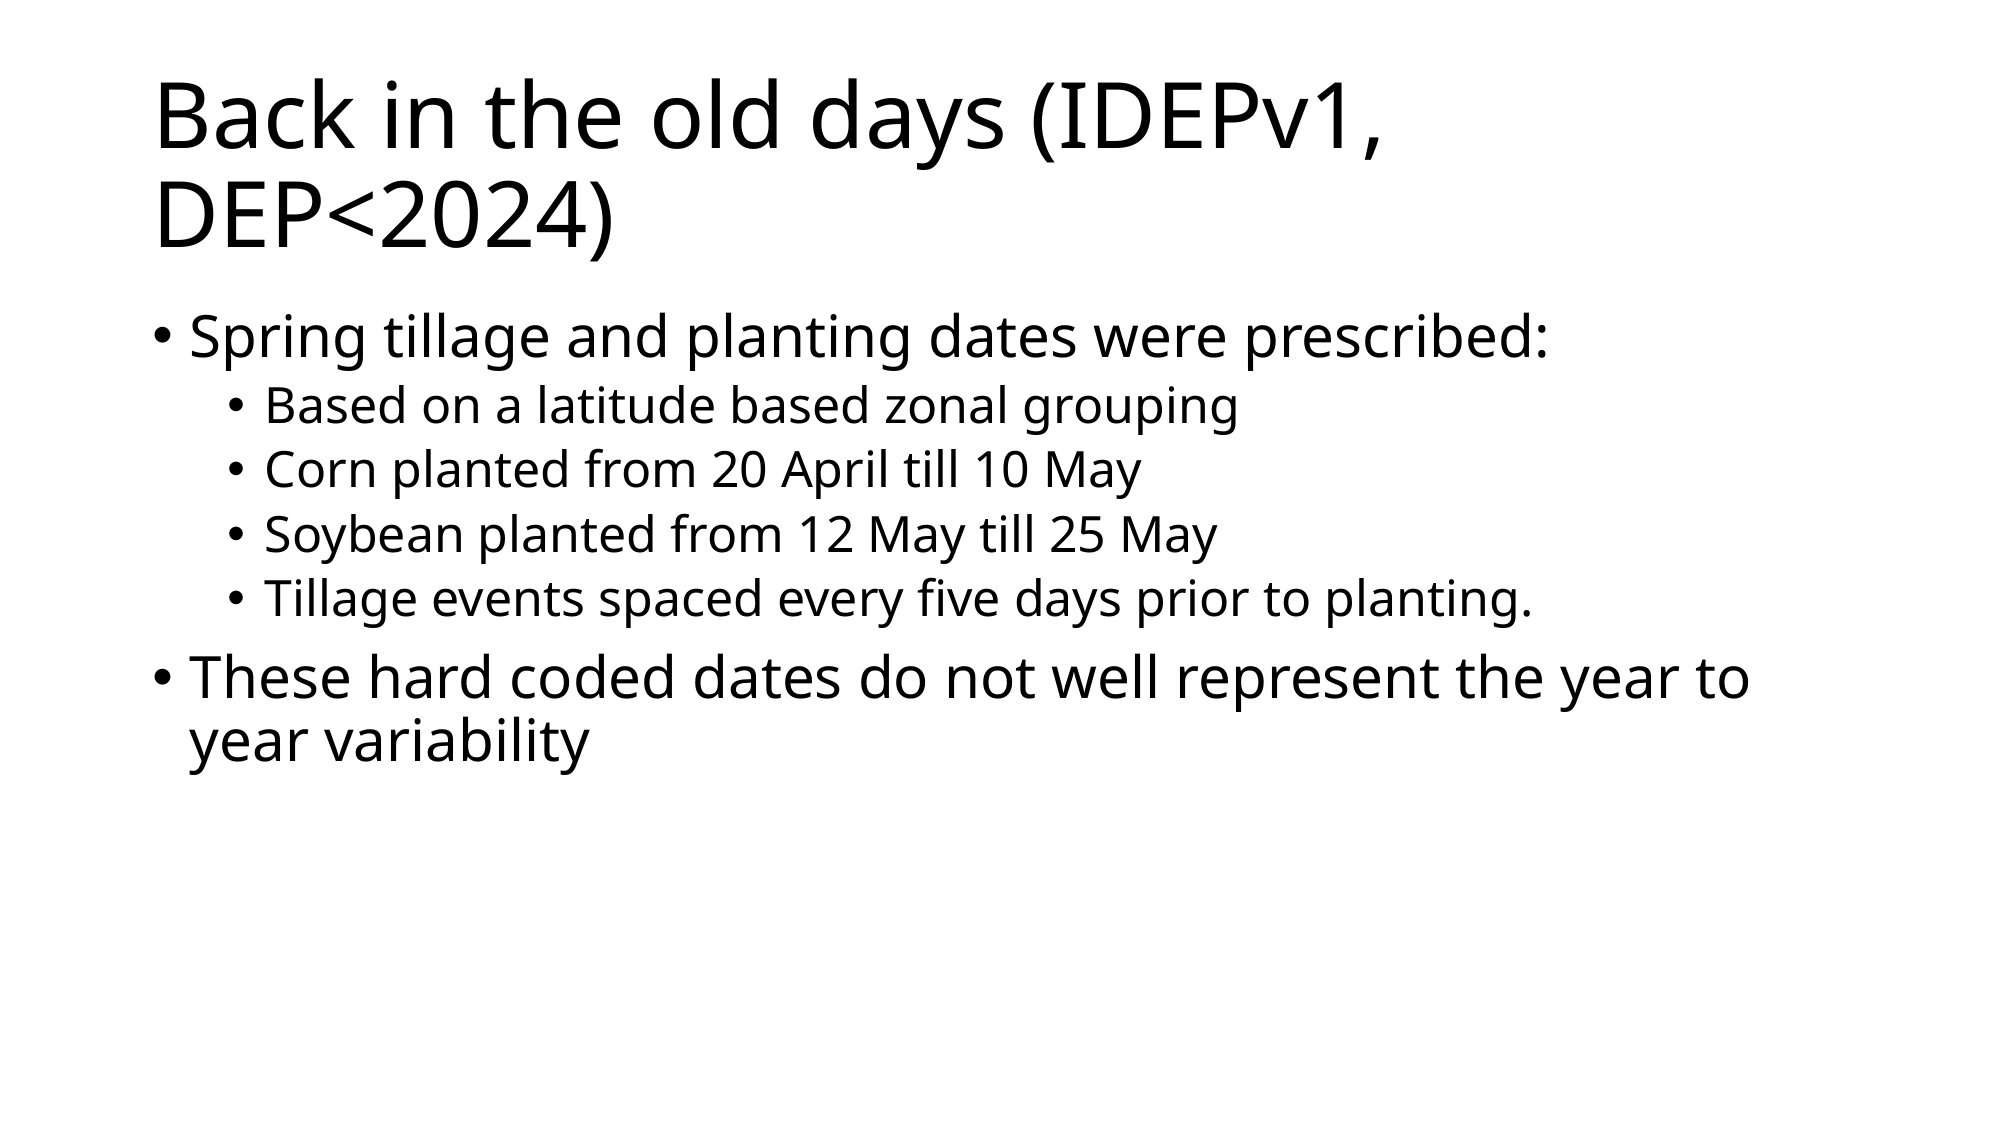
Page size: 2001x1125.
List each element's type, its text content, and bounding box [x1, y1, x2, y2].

title Back in the old days (IDEPv1, DEP<2024) [137, 59, 1863, 278]
list Spring tillage and planting dates were prescribed: Based on a latitude based zonal grouping Corn planted from 20 April till 10 May Soybean planted from 12 May till 25 May Tillage events spaced every five days prior to planting. These hard coded dates do not well represent the year to year variability [137, 299, 1863, 1014]
